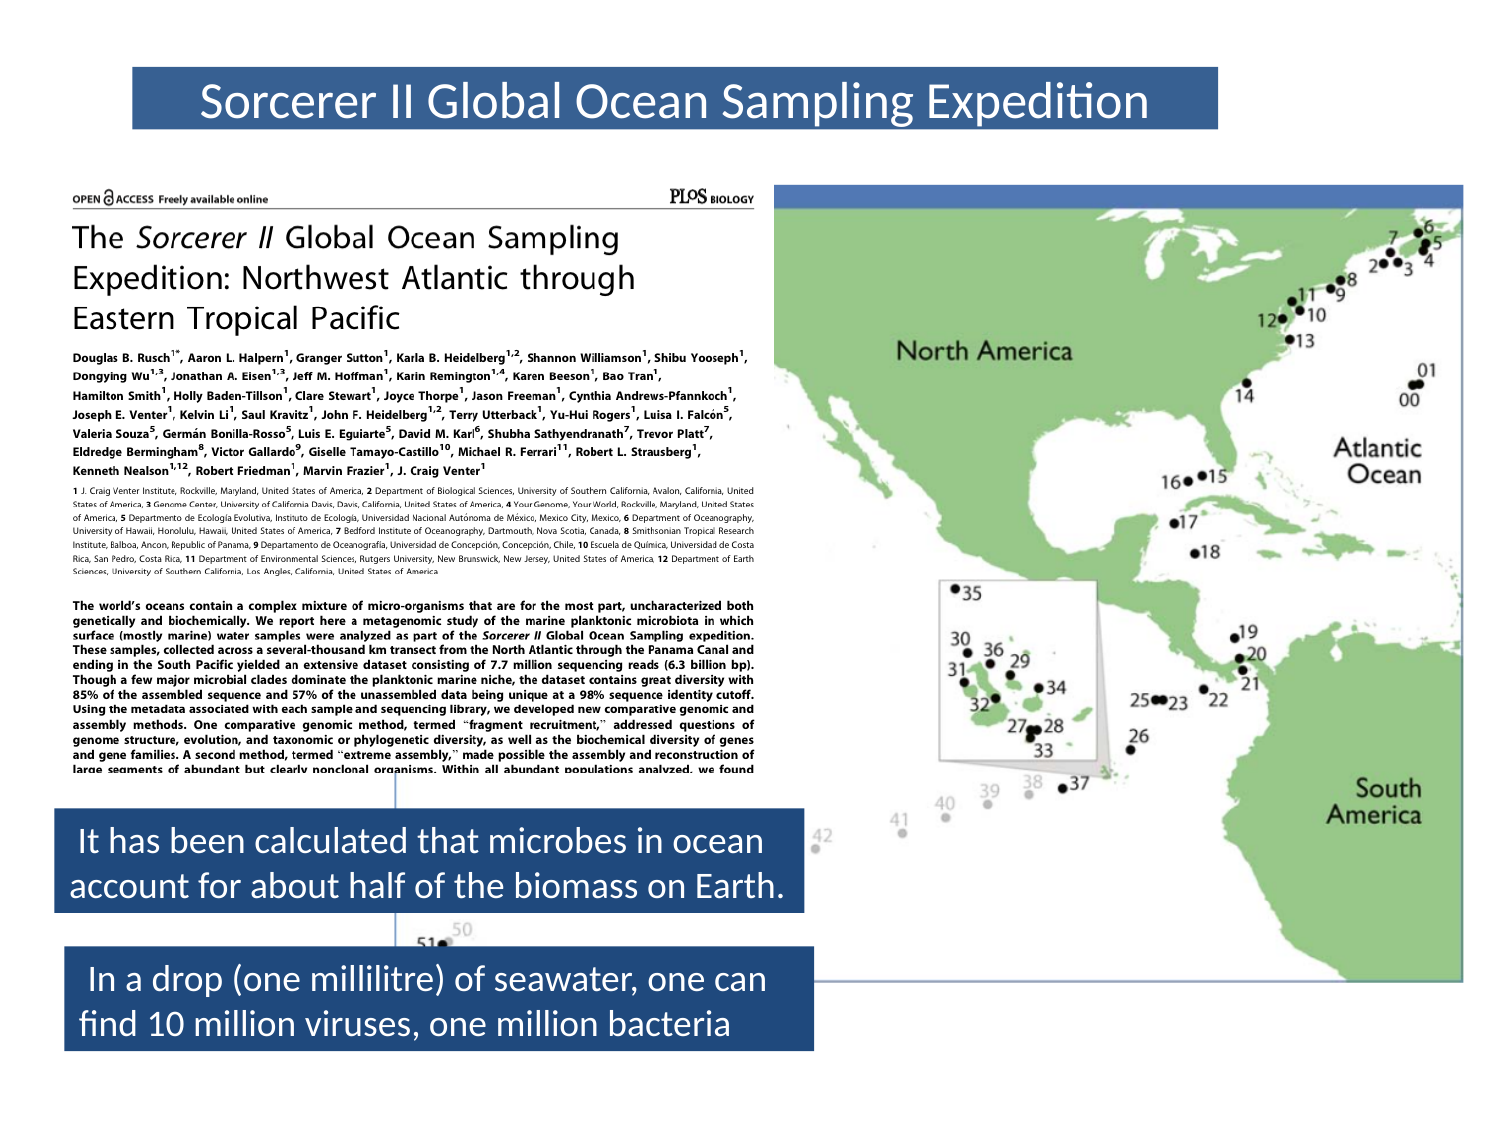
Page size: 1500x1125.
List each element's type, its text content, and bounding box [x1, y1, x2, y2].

text_box It has been calculated that microbes in ocean account for about half of the biomass on Earth. [54, 808, 375, 913]
text_box Sorcerer II Global Ocean Sampling Expedition [132, 66, 1219, 130]
picture [54, 174, 1483, 1000]
text_box In a drop (one millilitre) of seawater, one can find 10 million viruses, one million bacteria [64, 946, 815, 1052]
